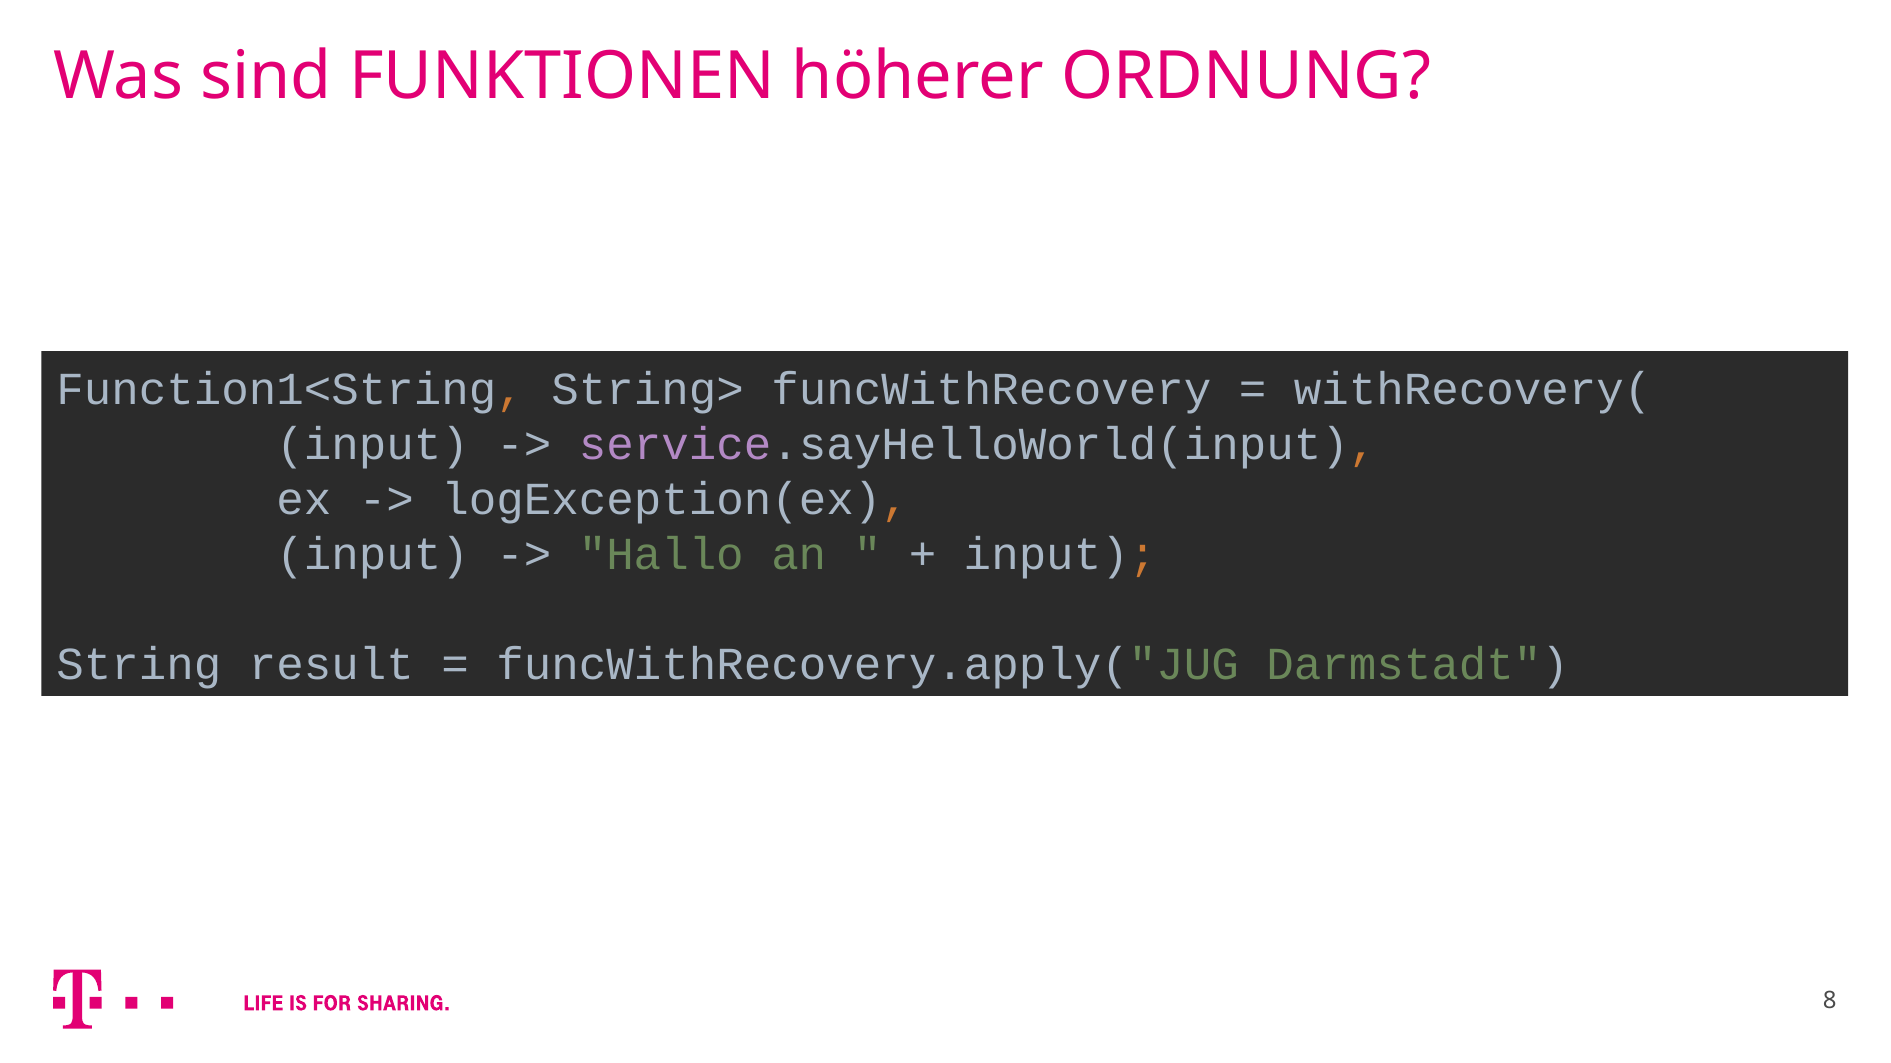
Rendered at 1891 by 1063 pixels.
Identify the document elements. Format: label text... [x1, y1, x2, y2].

slide_number 8 [1776, 978, 1837, 1024]
text_box Function1<String, String> funcWithRecovery = withRecovery( (input) -> service.sayHelloWorld(input), ex -> logException(ex), (input) -> "Hallo an " + input); String result = funcWithRecovery.apply("JUG Darmstadt") [41, 351, 1849, 696]
title Was sind FUNKTIONEN höherer ORDNUNG? [52, 41, 1837, 125]
